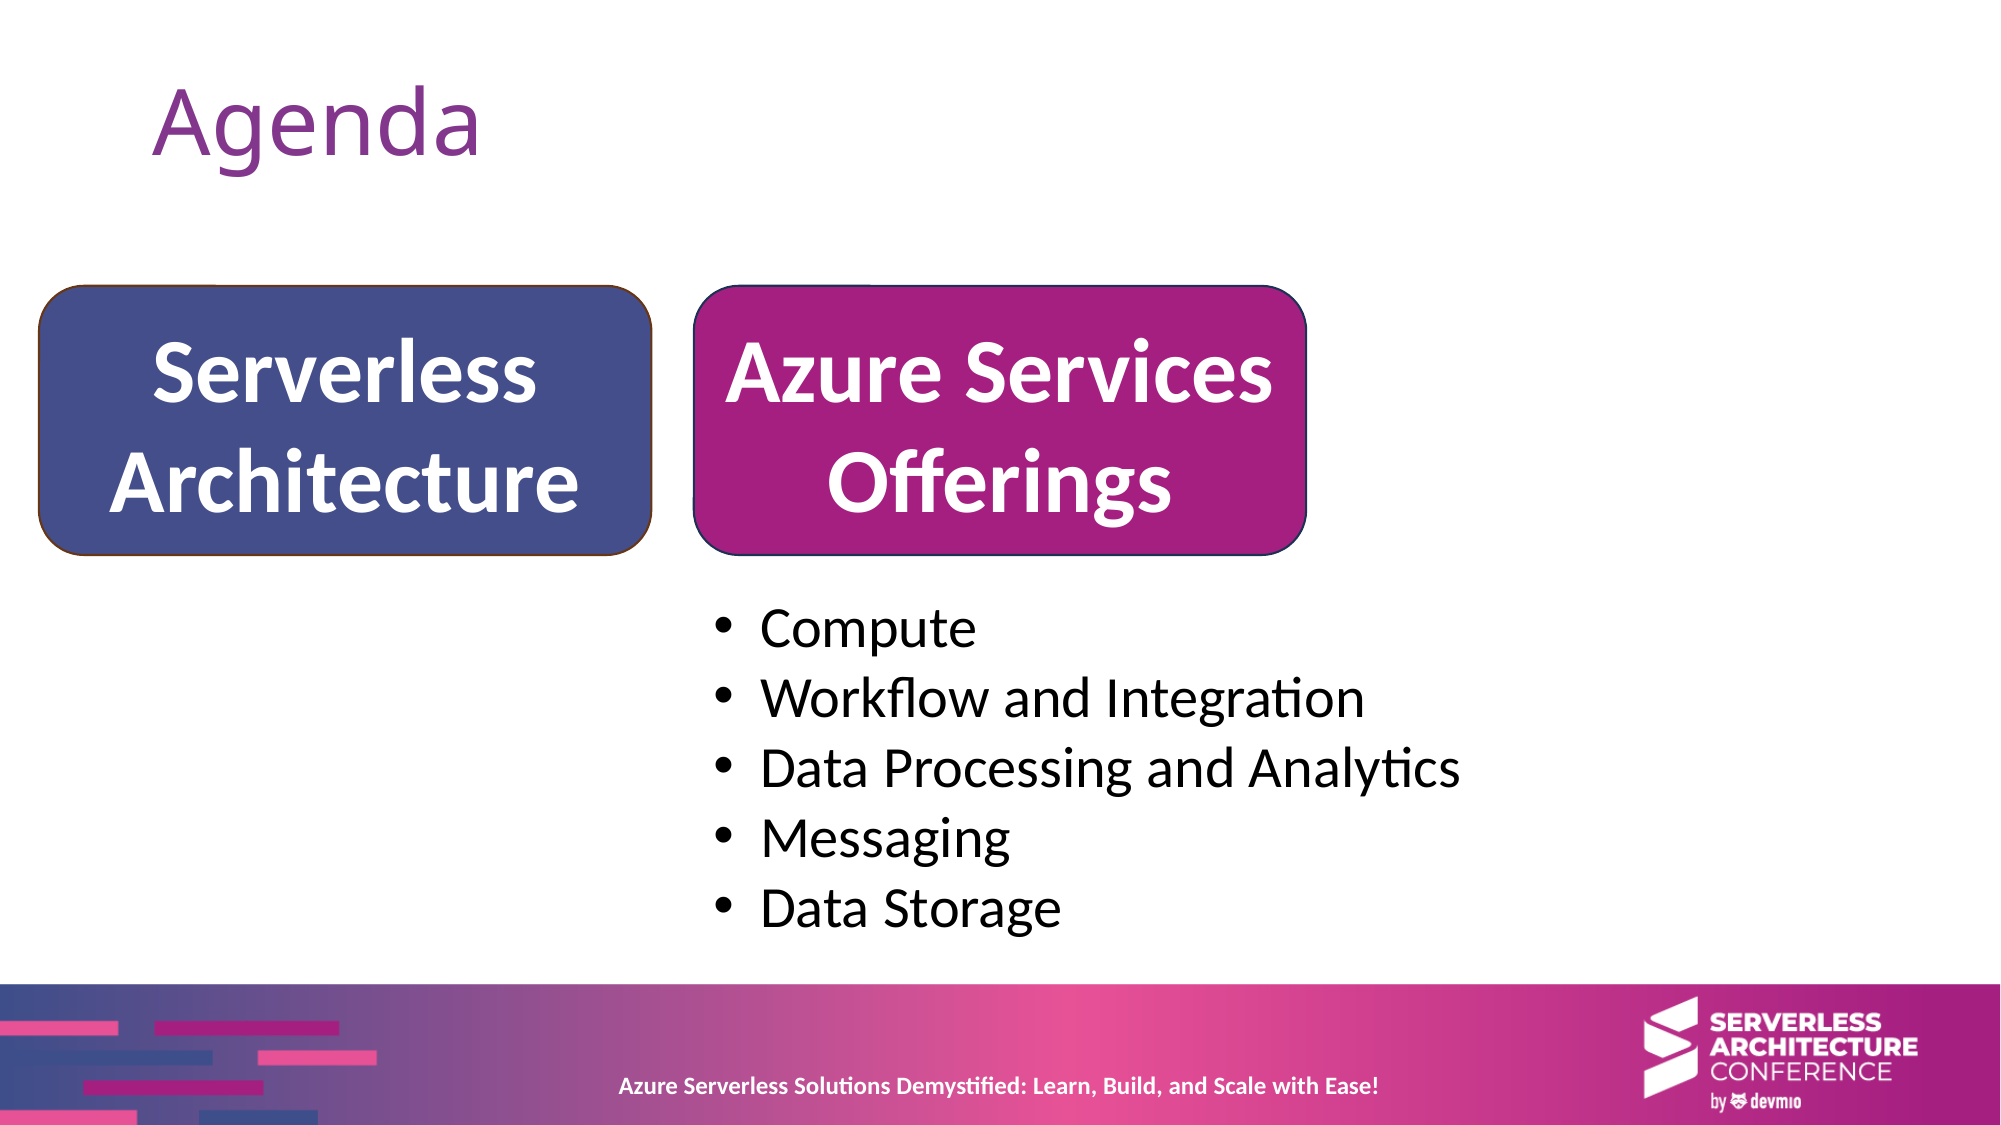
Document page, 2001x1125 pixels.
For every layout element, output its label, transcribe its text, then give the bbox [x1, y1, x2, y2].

text_box Compute Workflow and Integration Data Processing and Analytics Messaging Data Storage [698, 581, 1477, 947]
text_box Azure Services Offerings [692, 284, 1308, 557]
text_box Serverless Architecture [37, 284, 653, 557]
title Agenda [137, 17, 1863, 235]
picture [0, 0, 2001, 1125]
